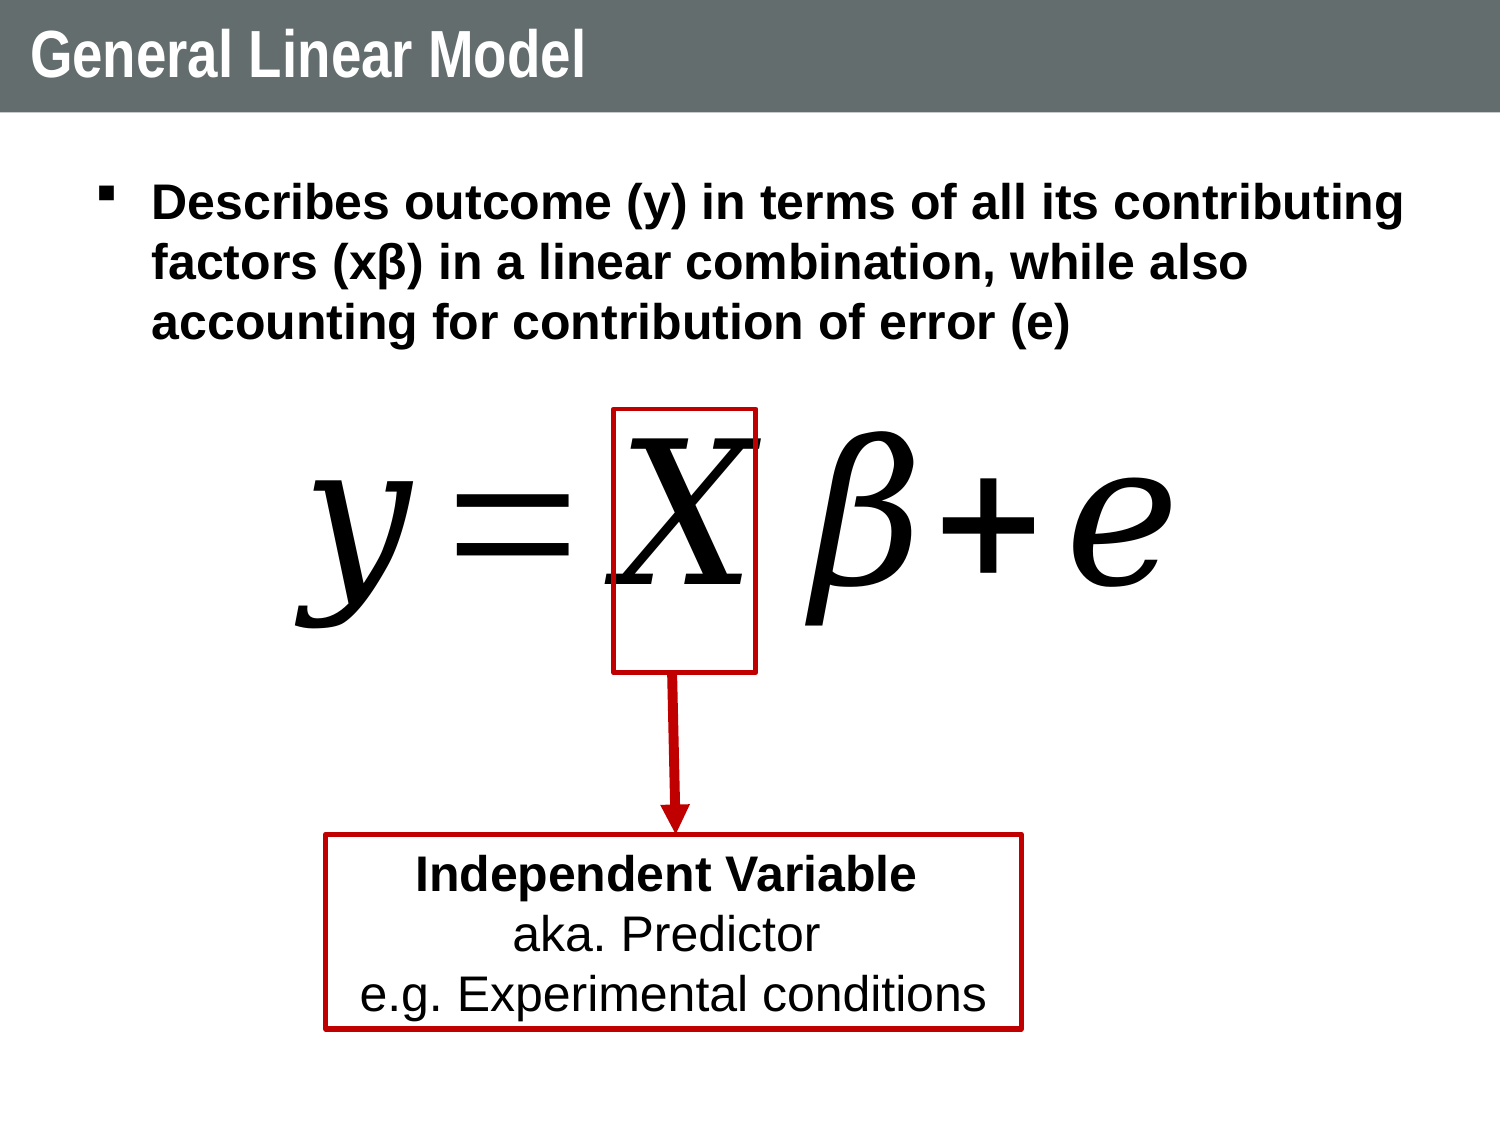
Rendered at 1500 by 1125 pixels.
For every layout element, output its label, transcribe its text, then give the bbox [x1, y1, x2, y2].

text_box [671, 672, 676, 835]
title General Linear Model [0, 0, 1500, 117]
text_box [613, 408, 756, 673]
text_box Describes outcome (y) in terms of all its contributing factors (xβ) in a linear combination, while also accounting for contribution of error (e) [80, 162, 1440, 357]
text_box Independent Variable aka. Predictor e.g. Experimental conditions [325, 834, 1022, 1029]
